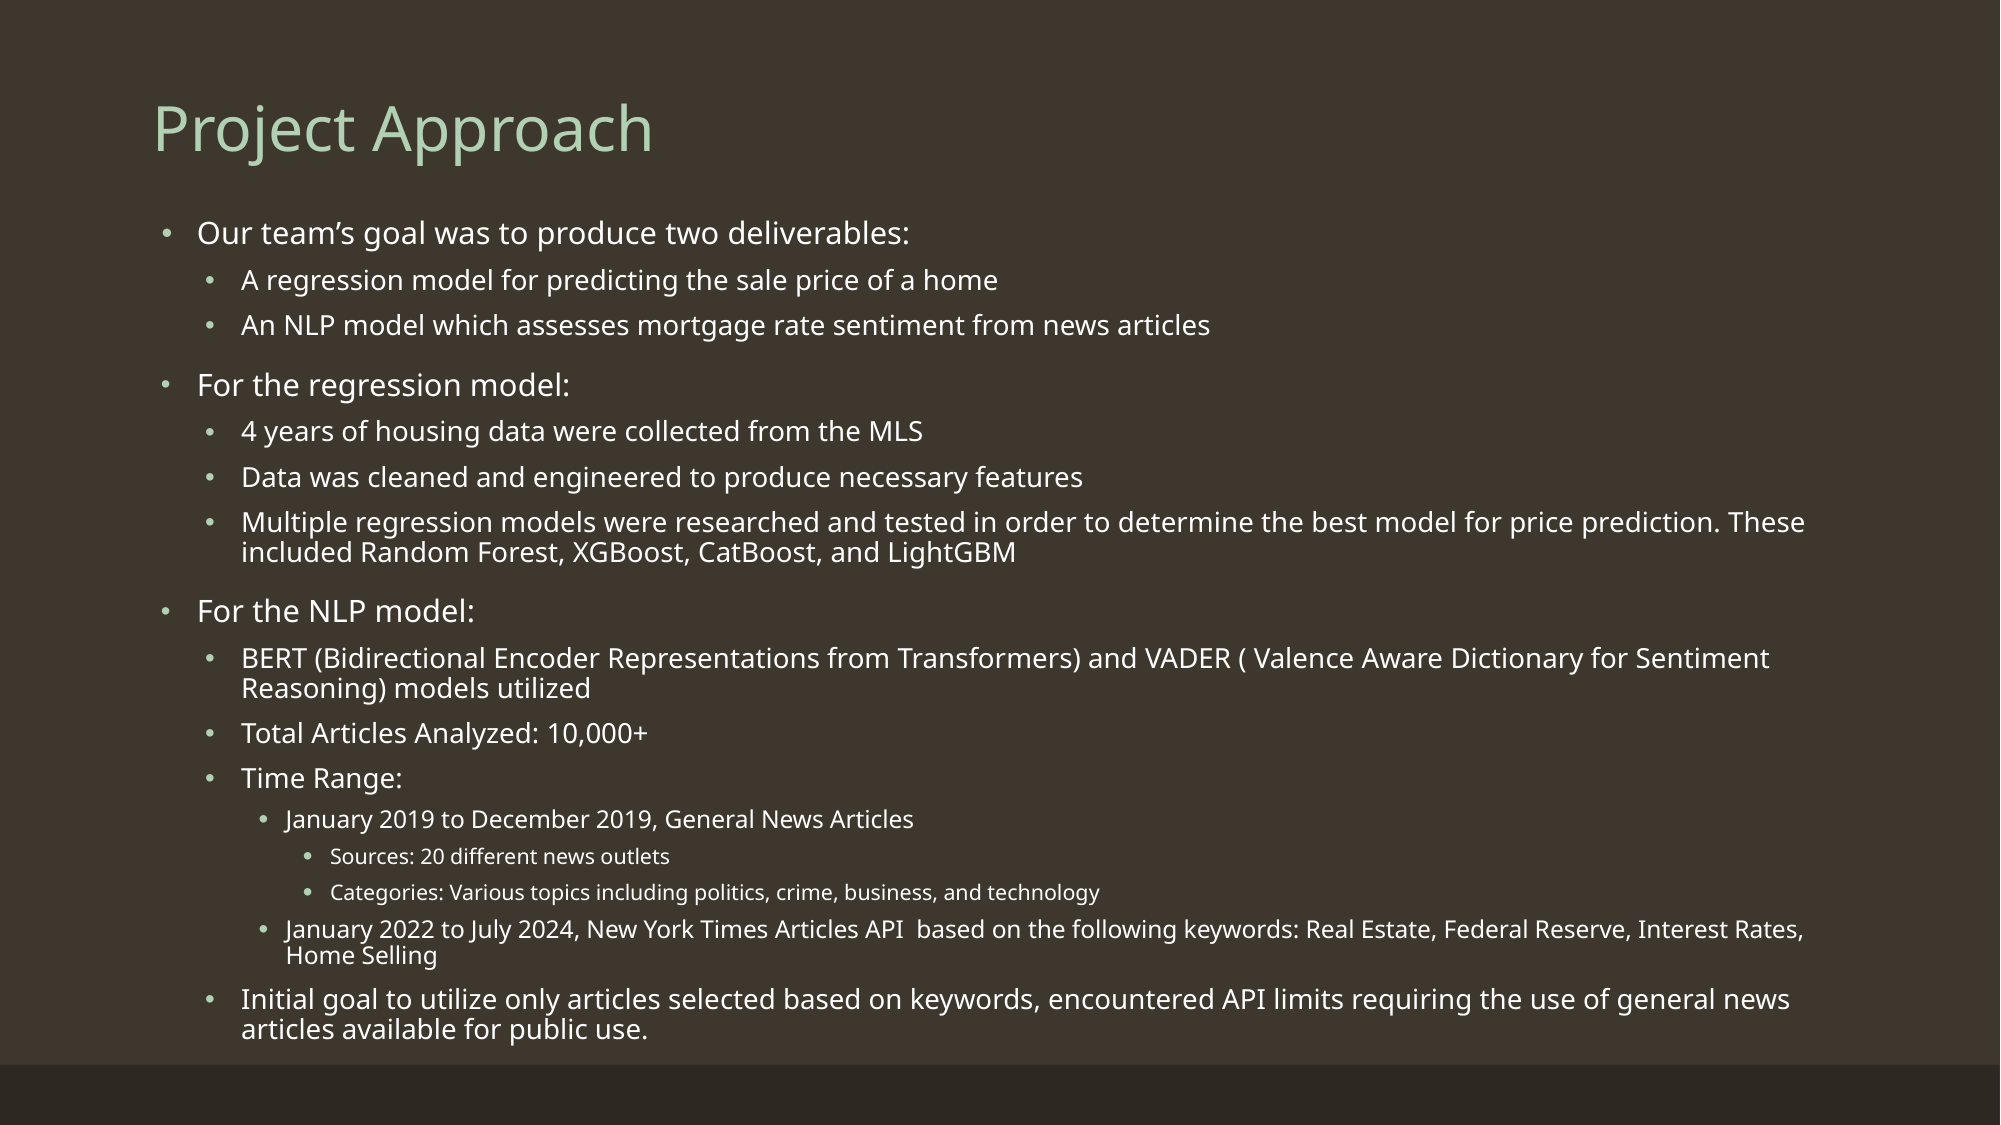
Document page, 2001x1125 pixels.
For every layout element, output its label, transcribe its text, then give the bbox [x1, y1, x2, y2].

list Our team’s goal was to produce two deliverables: A regression model for predicting the sale price of a home An NLP model which assesses mortgage rate sentiment from news articles For the regression model: 4 years of housing data were collected from the MLS Data was cleaned and engineered to produce necessary features Multiple regression models were researched and tested in order to determine the best model for price prediction. These included Random Forest, XGBoost, CatBoost, and LightGBM For the NLP model: BERT (Bidirectional Encoder Representations from Transformers) and VADER ( Valence Aware Dictionary for Sentiment Reasoning) models utilized Total Articles Analyzed: 10,000+ Time Range: January 2019 to December 2019, General News Articles Sources: 20 different news outlets Categories: Various topics including politics, crime, business, and technology January 2022 to July 2024, New York Times Articles API based on the following keywords: Real Estate, Federal Reserve, Interest Rates, Home Selling Initial goal to utilize only articles selected based on keywords, encountered API limits requiring the use of general news articles available for public use. [137, 210, 1863, 1061]
title Project Approach [137, 59, 1863, 210]
